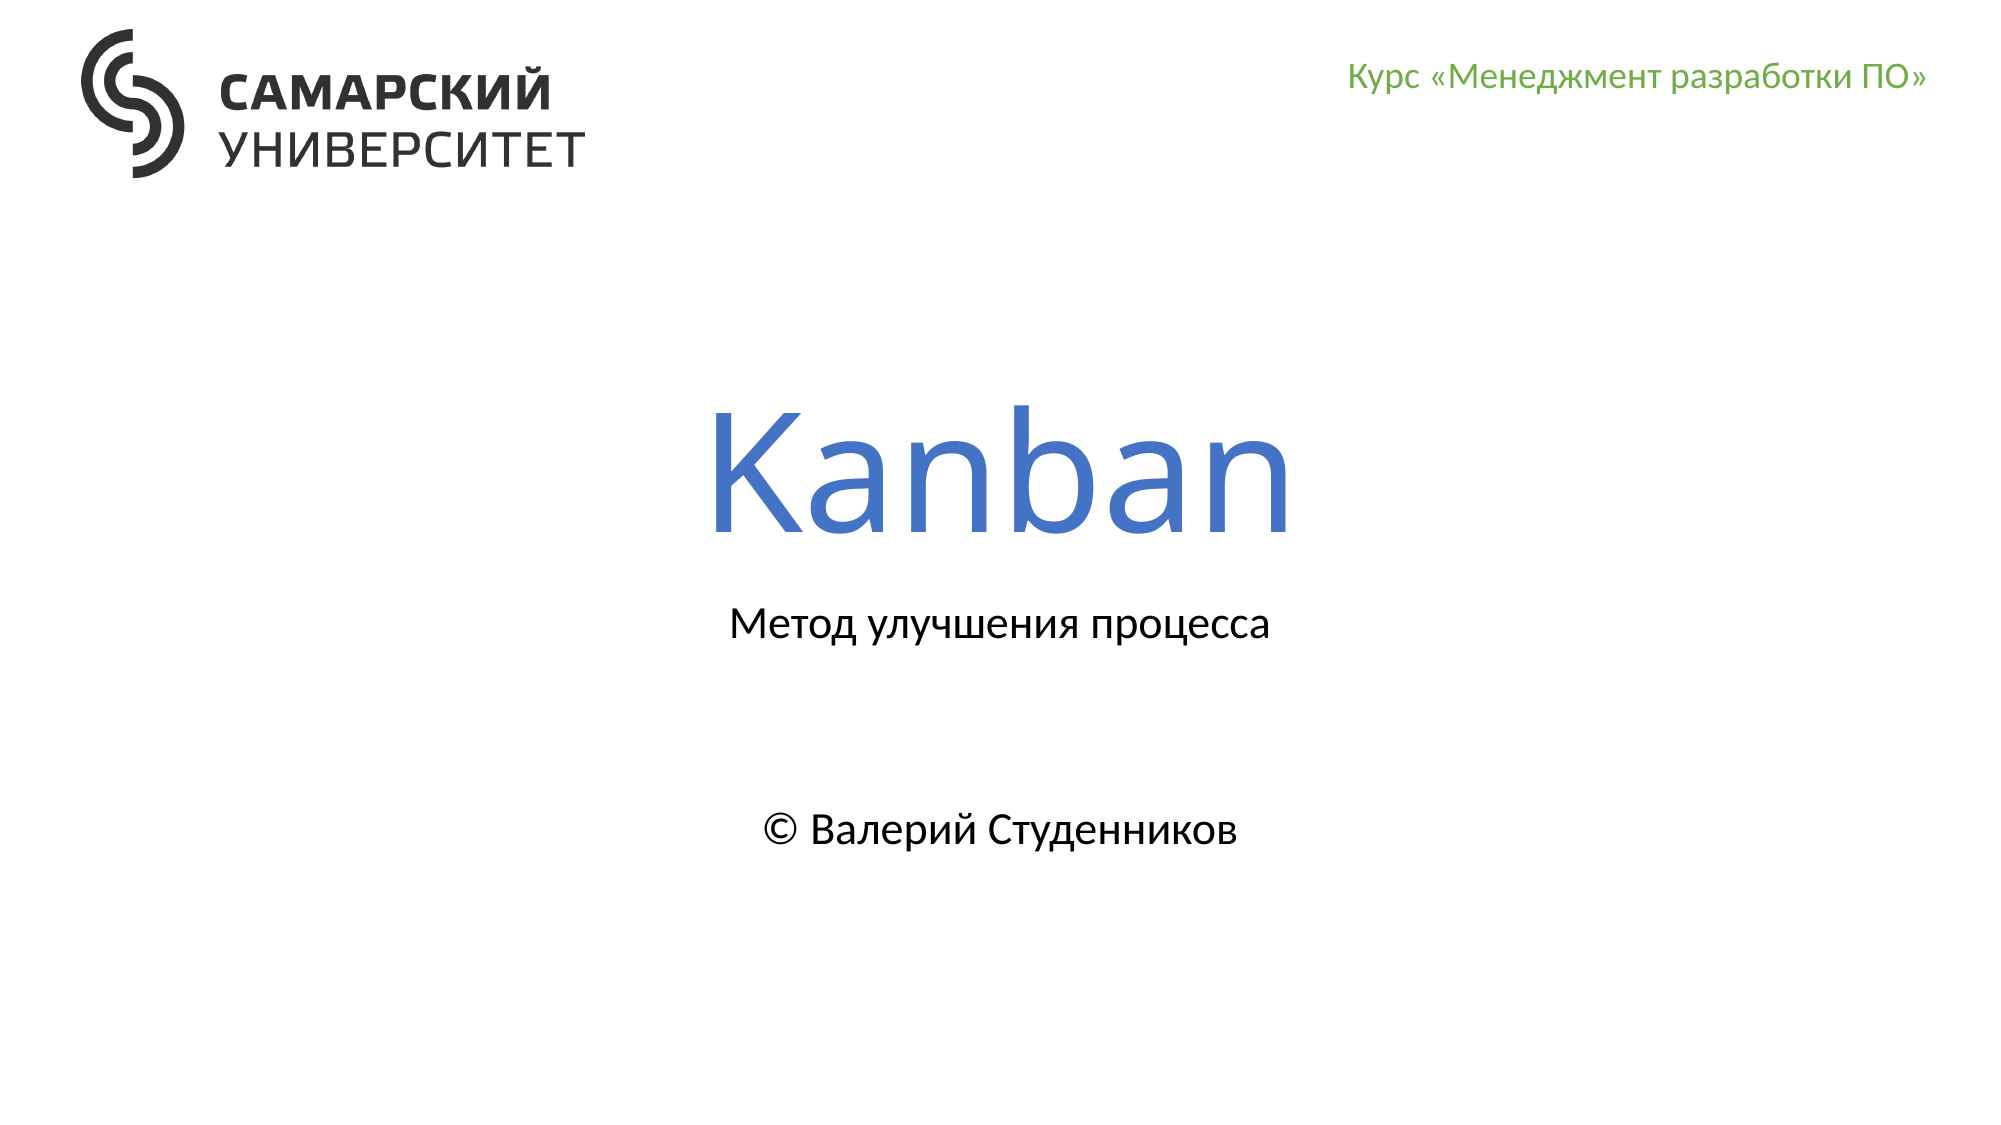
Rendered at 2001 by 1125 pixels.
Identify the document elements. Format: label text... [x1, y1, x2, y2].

title Kanban [249, 370, 1750, 576]
subtitle Метод улучшения процесса © Валерий Студенников [249, 590, 1750, 863]
picture [80, 29, 585, 179]
text_box Курс «Менеджмент разработки ПО» [1333, 43, 1945, 104]
